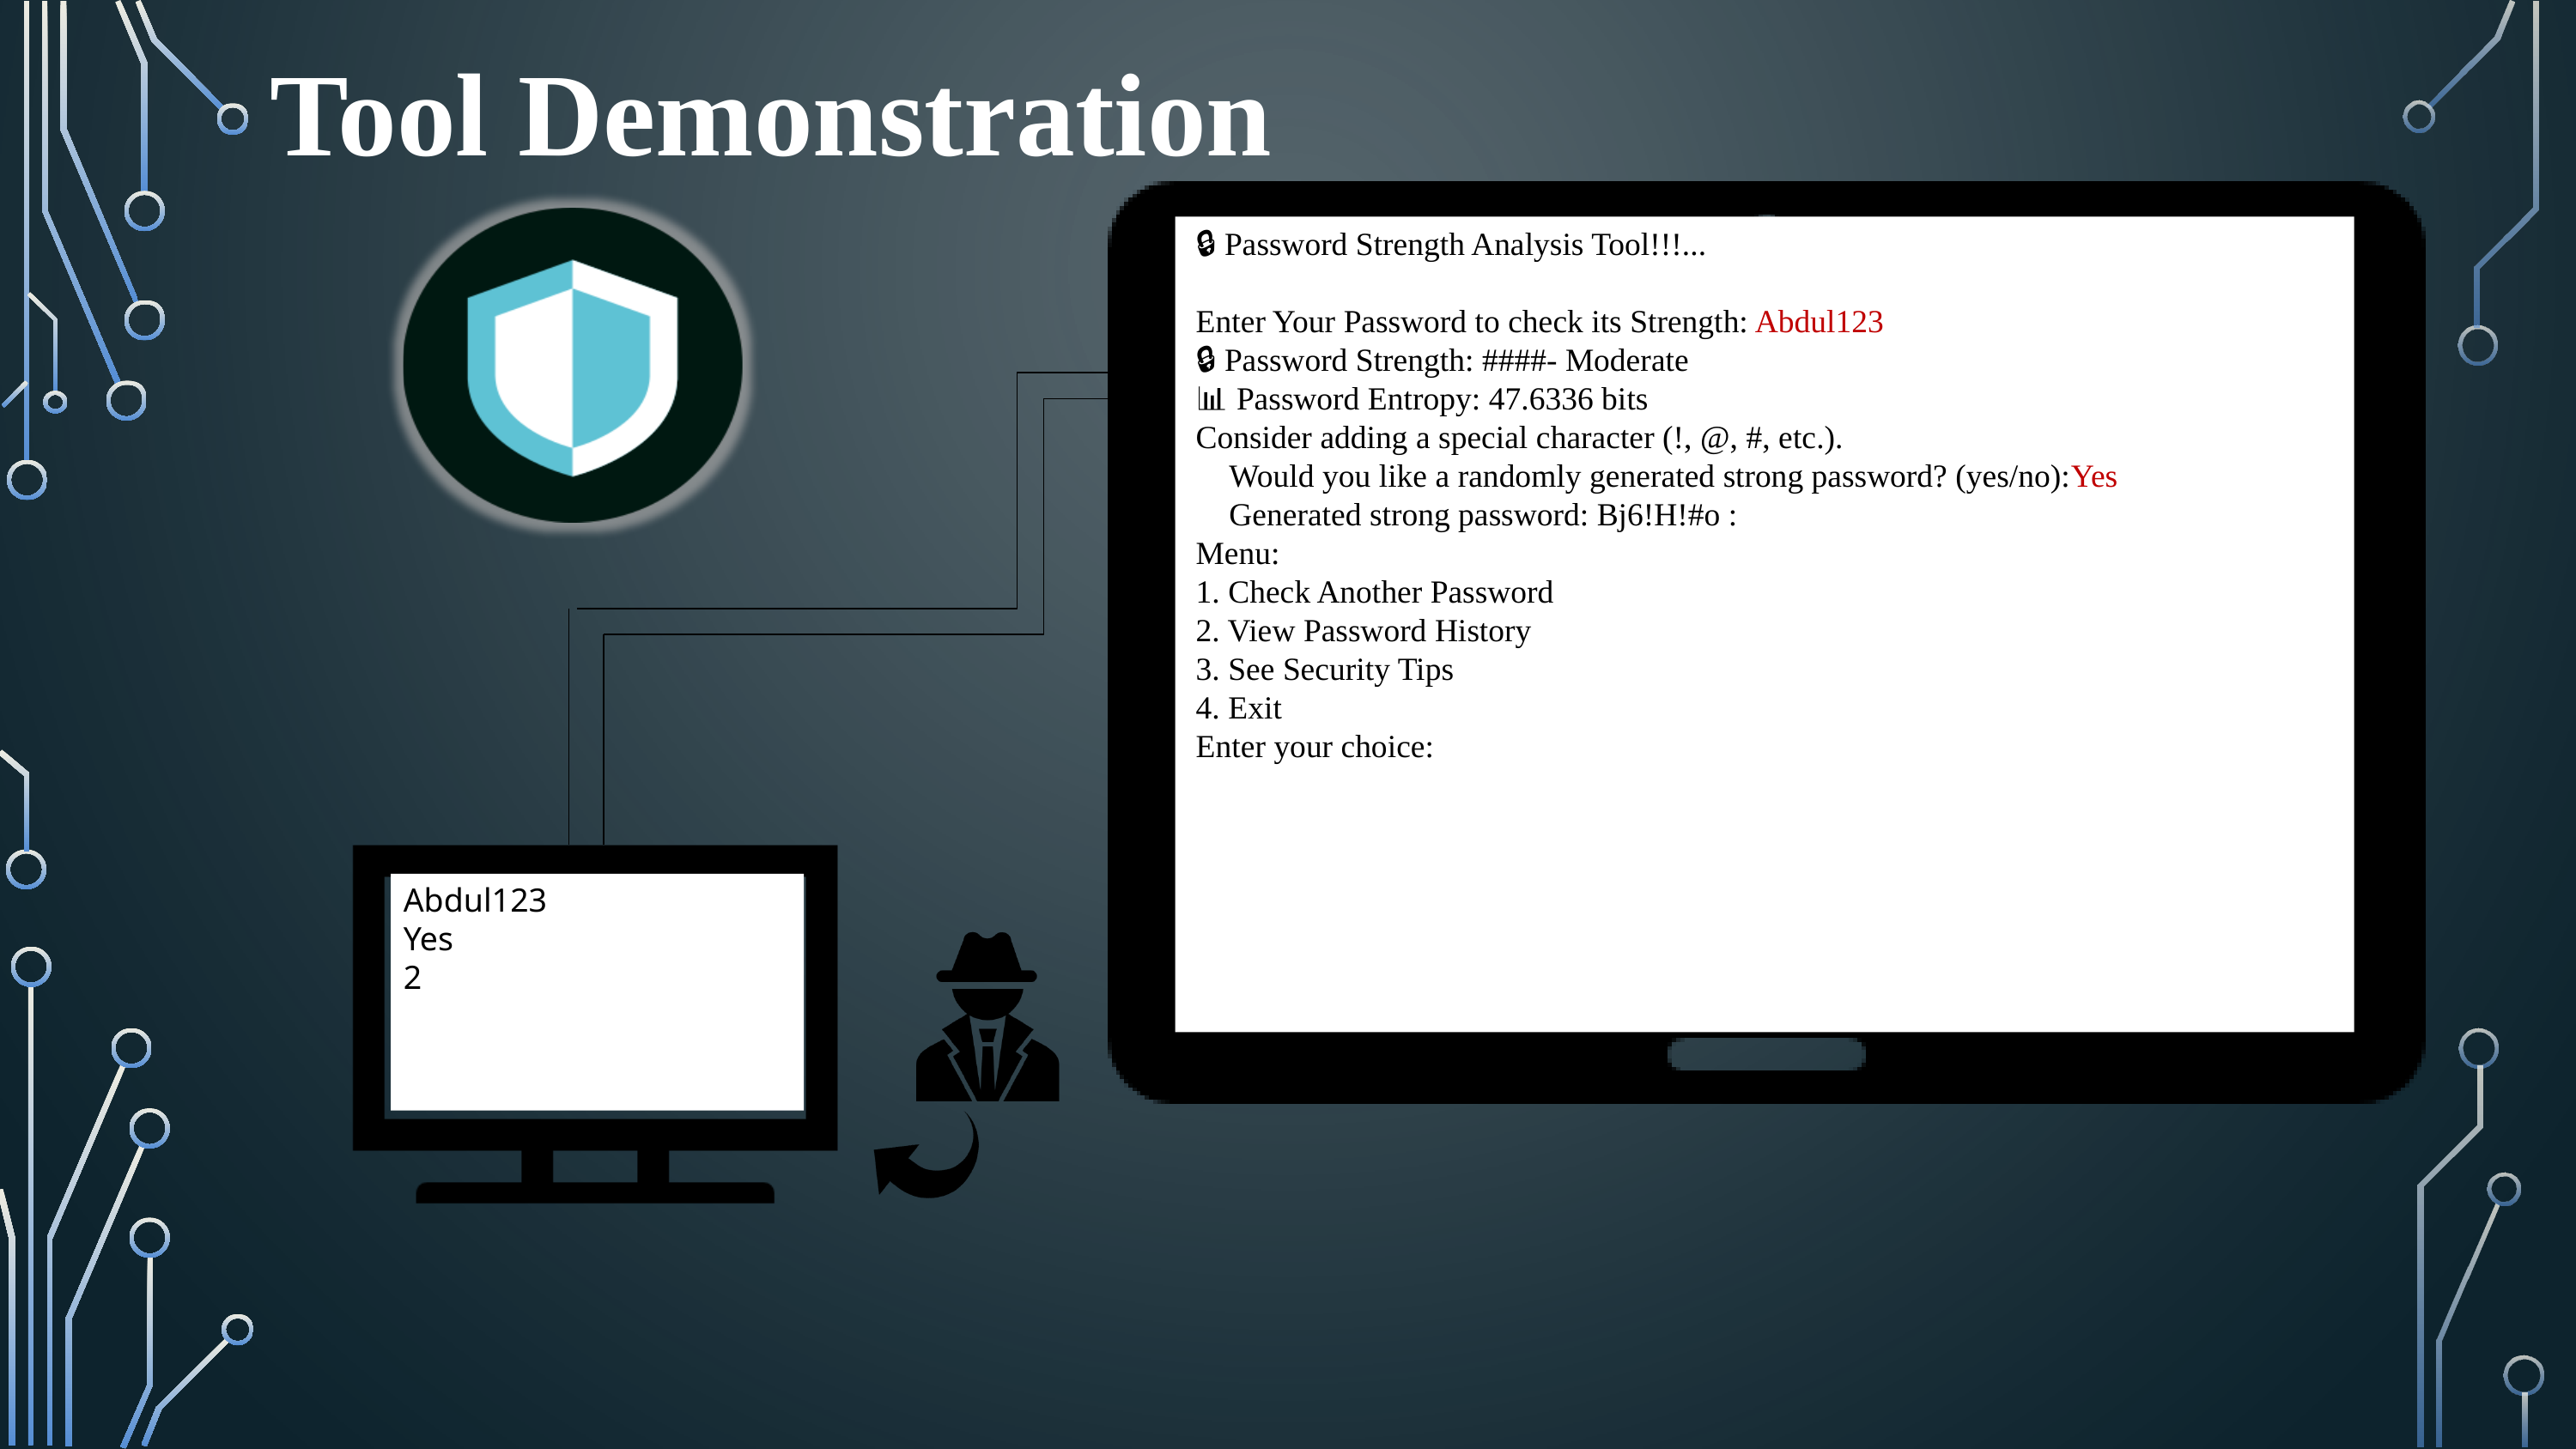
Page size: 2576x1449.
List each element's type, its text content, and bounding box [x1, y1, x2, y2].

text_box [403, 208, 743, 523]
picture [343, 0, 2558, 1434]
text_box Tool Demonstration [257, 31, 976, 185]
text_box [1175, 216, 2354, 1033]
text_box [576, 373, 976, 609]
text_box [603, 609, 976, 635]
